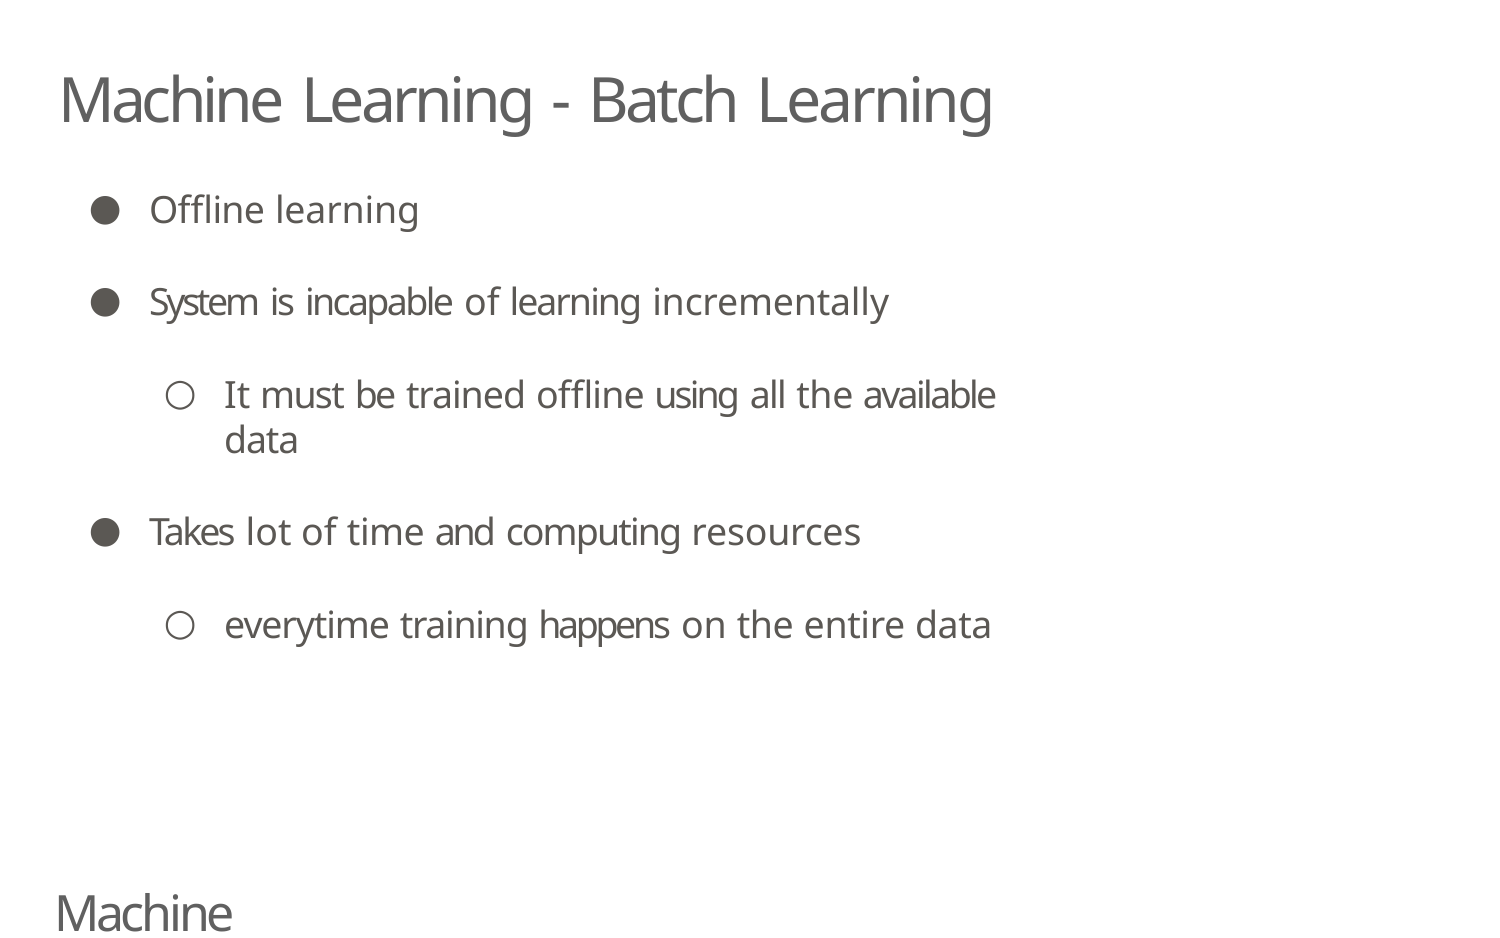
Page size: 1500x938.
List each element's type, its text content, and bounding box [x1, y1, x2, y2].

text_box Offline learning System is incapable of learning incrementally It must be trained offline using all the available data Takes lot of time and computing resources everytime training happens on the entire data [86, 183, 1000, 646]
title Machine Learning - Batch Learning [56, 58, 1164, 217]
footer Machine Learning [52, 876, 410, 938]
